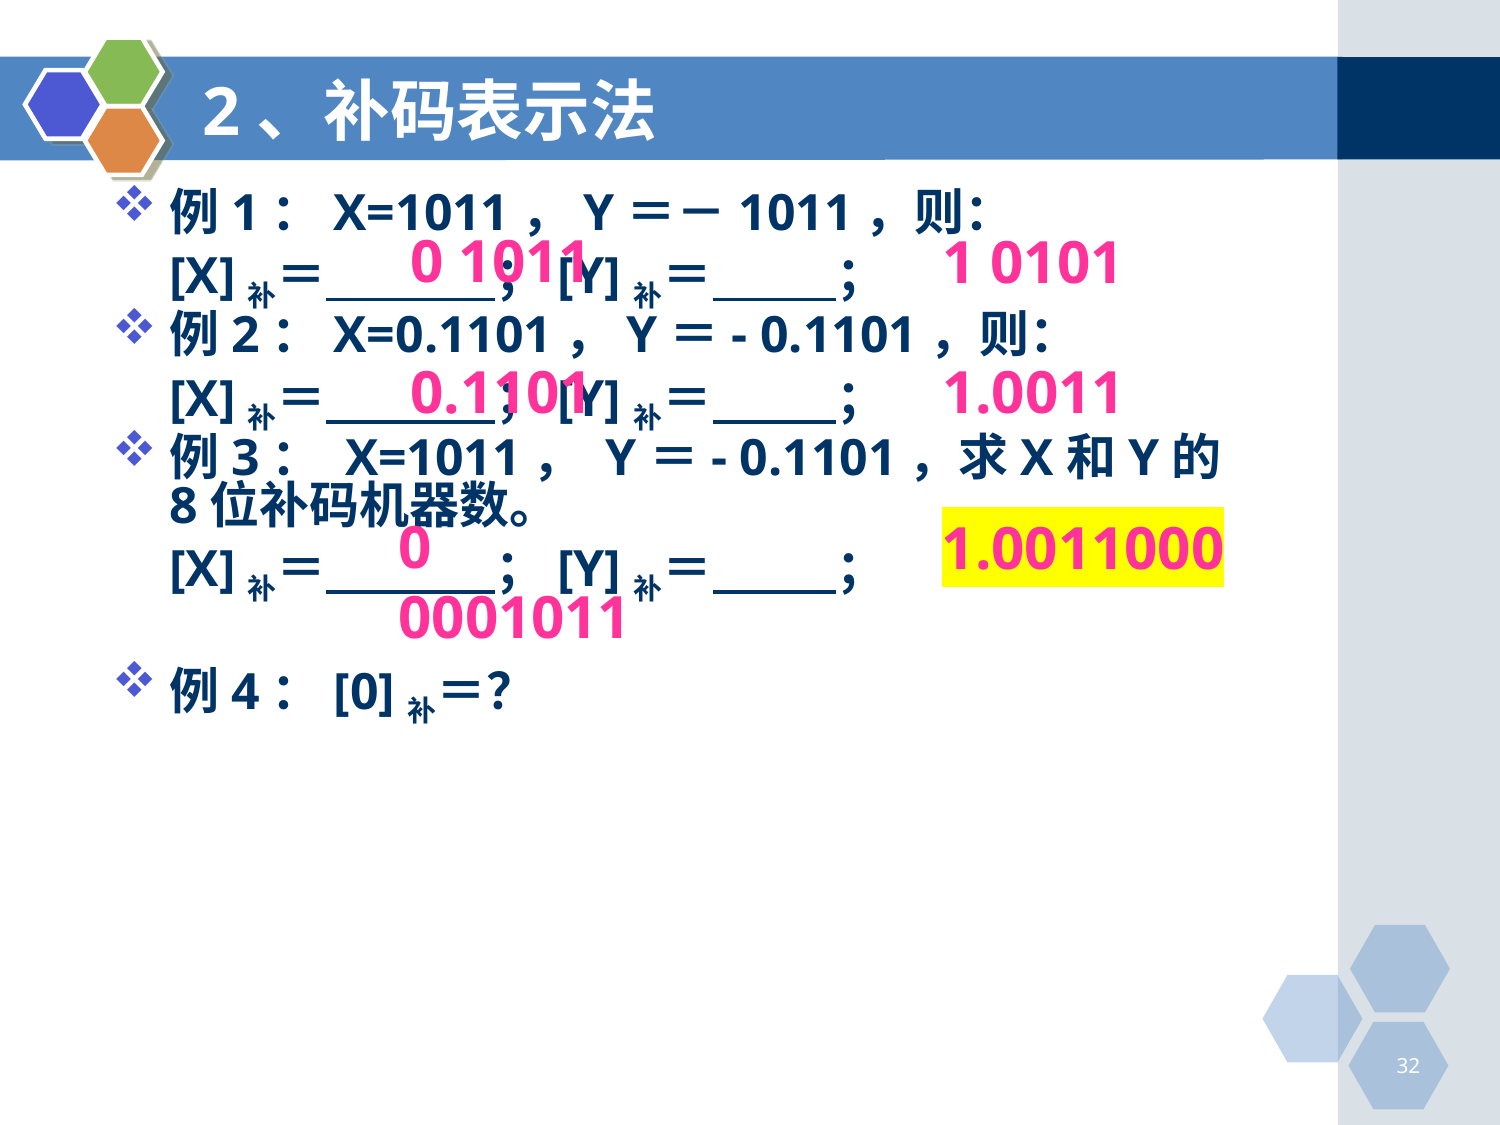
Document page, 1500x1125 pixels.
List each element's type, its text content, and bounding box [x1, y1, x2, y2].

slide_number 32 [1359, 1044, 1436, 1083]
text_box 0 1011 [395, 216, 668, 302]
list 例1：X=1011，Y＝－1011，则： [X]补＝ ；[Y]补＝ ； 例2：X=0.1101，Y＝- 0.1101，则： [X]补＝ ；[Y]补＝ ； 例3： X=1011， Y＝- 0.1101，求X和Y的8位补码机器数。 [X]补＝ ；[Y]补＝ ； 例4：[0]补＝？ [97, 184, 1270, 885]
text_box 0 0001011 [383, 503, 680, 658]
text_box 1.0011000 [927, 503, 1294, 589]
text_box 1 0101 [927, 217, 1199, 303]
text_box 1.0011 [927, 347, 1199, 433]
text_box 0.1101 [395, 347, 668, 433]
title 2、补码表示法 [187, 62, 1288, 156]
